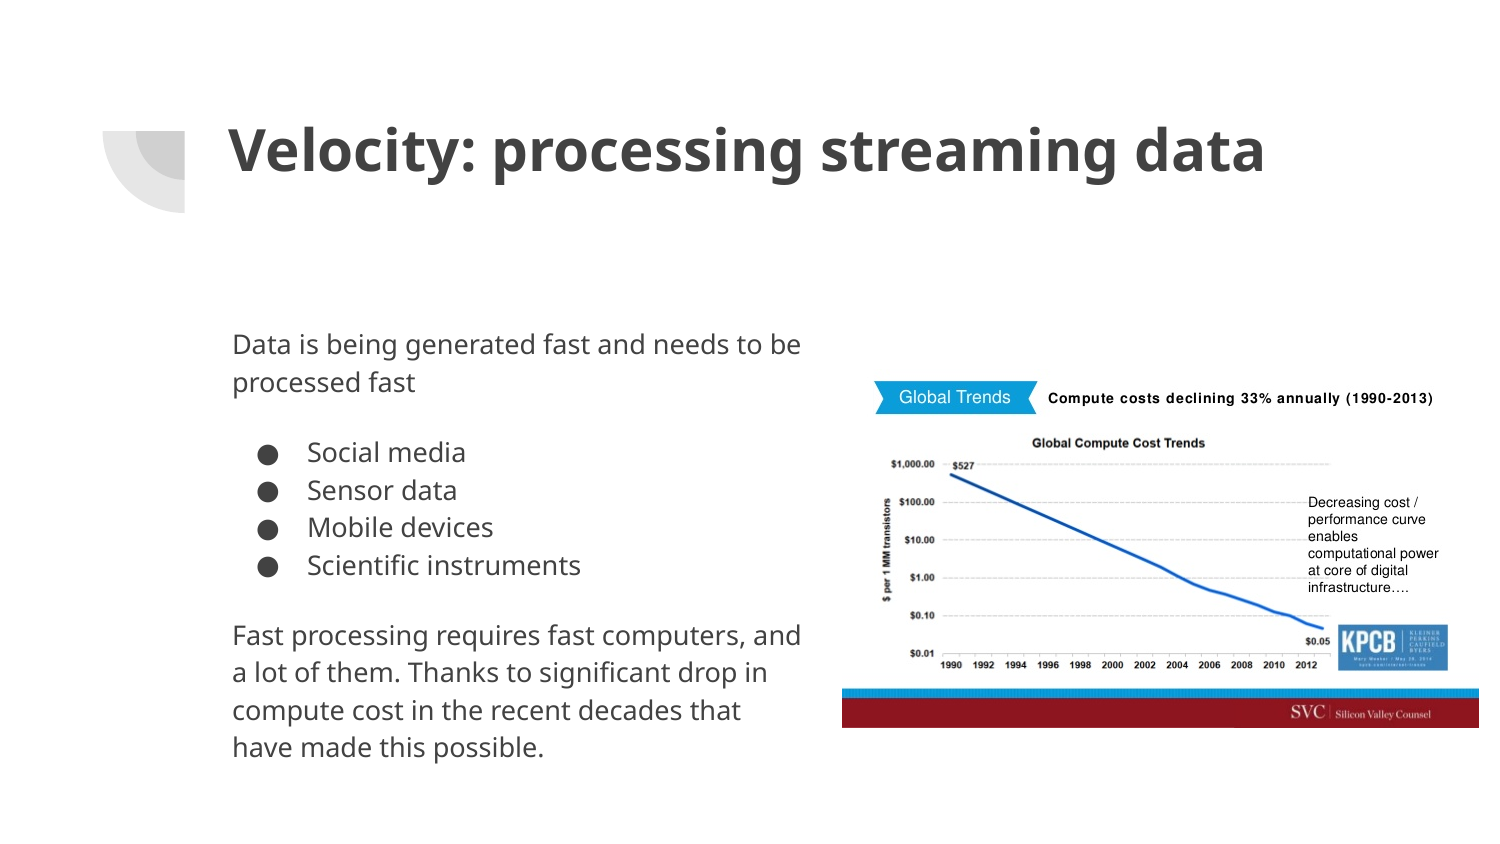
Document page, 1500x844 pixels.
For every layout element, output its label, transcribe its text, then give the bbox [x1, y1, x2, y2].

title Velocity: processing streaming data [213, 98, 1368, 263]
list Data is being generated fast and needs to be processed fast Social media Sensor data Mobile devices Scientific instruments Fast processing requires fast computers, and a lot of them. Thanks to significant drop in compute cost in the recent decades that have made this possible. [217, 308, 822, 725]
picture [842, 697, 1479, 728]
picture [842, 369, 1479, 689]
